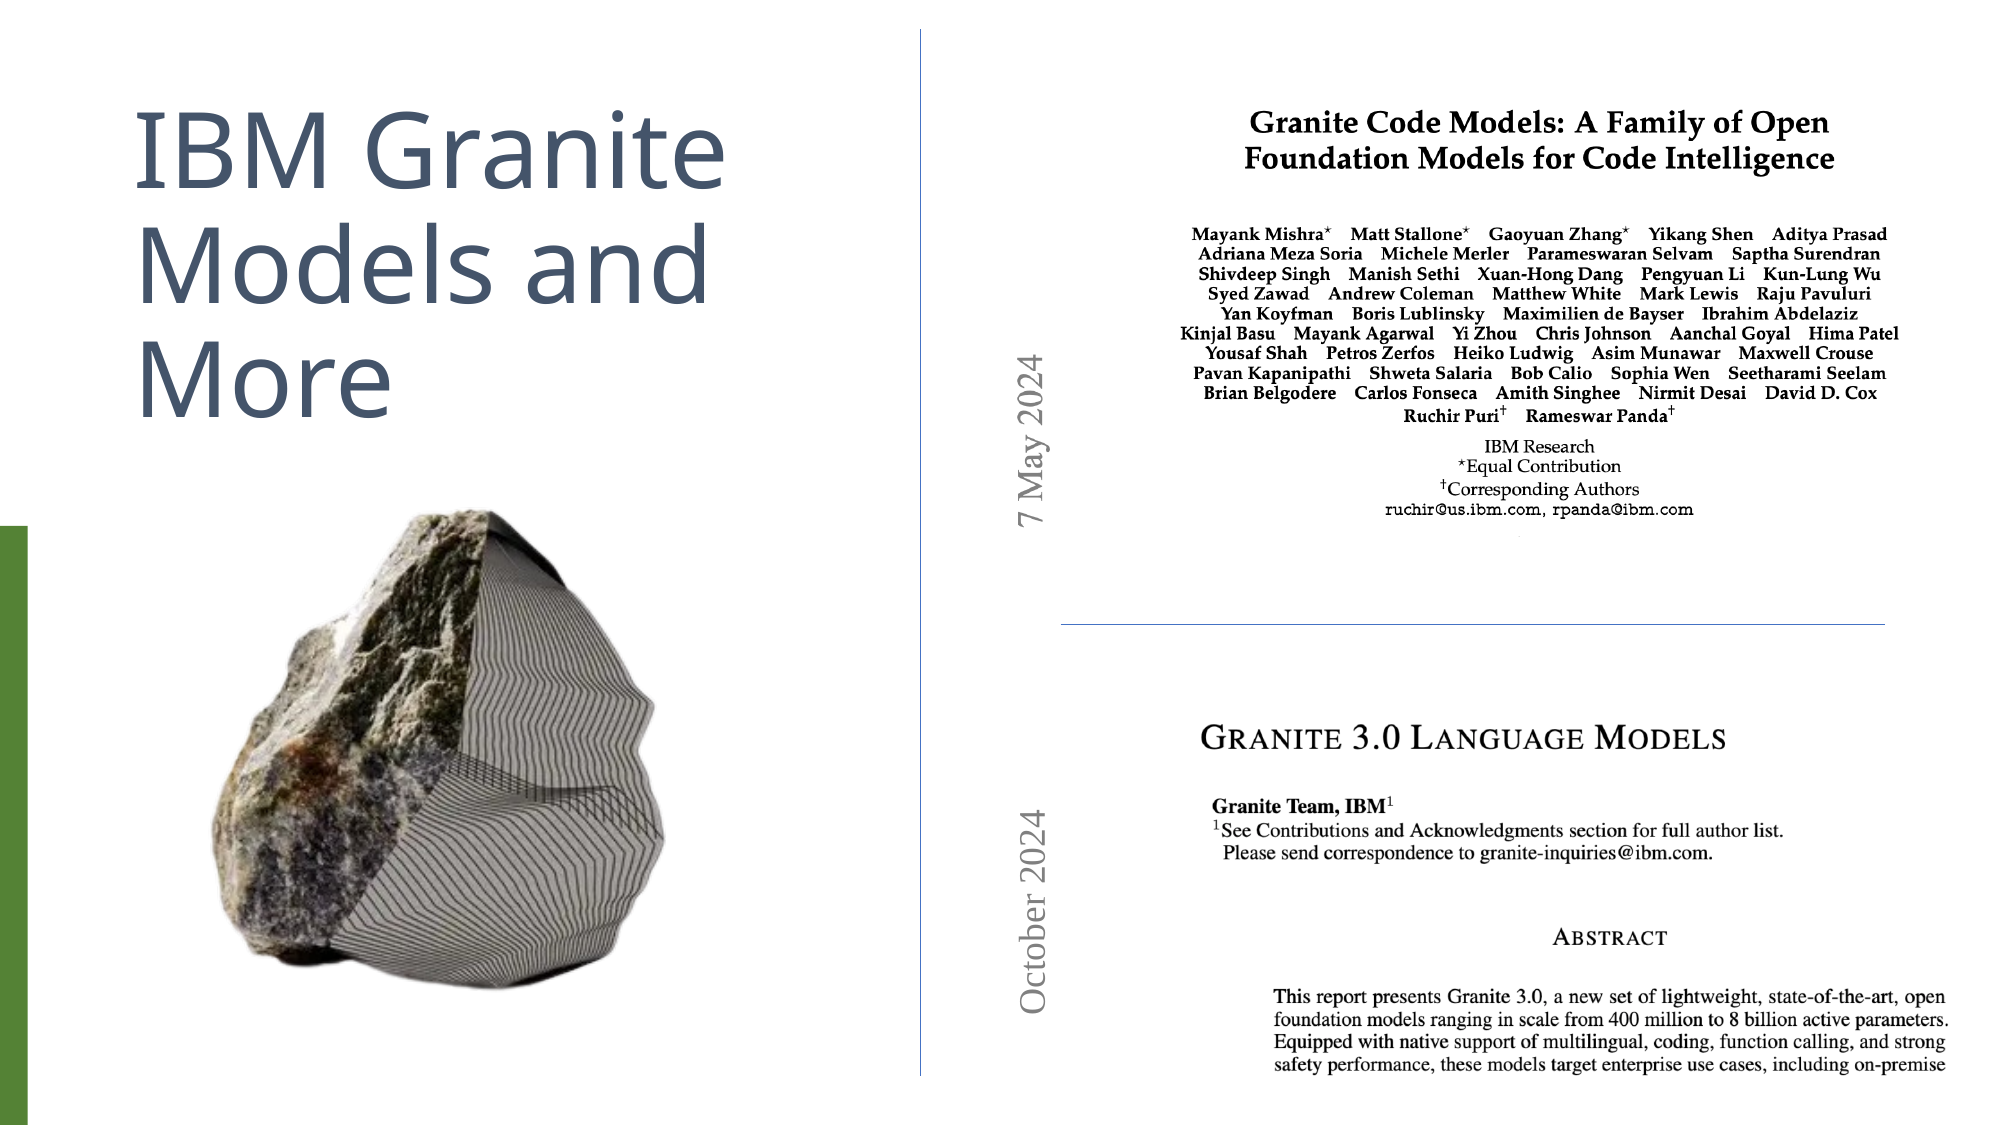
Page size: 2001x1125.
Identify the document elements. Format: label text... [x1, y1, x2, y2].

picture [175, 481, 743, 1050]
picture [999, 96, 1908, 537]
text_box October 2024 [999, 794, 1060, 1030]
picture [1178, 710, 2000, 1077]
title IBM Granite Models and More [133, 96, 920, 442]
